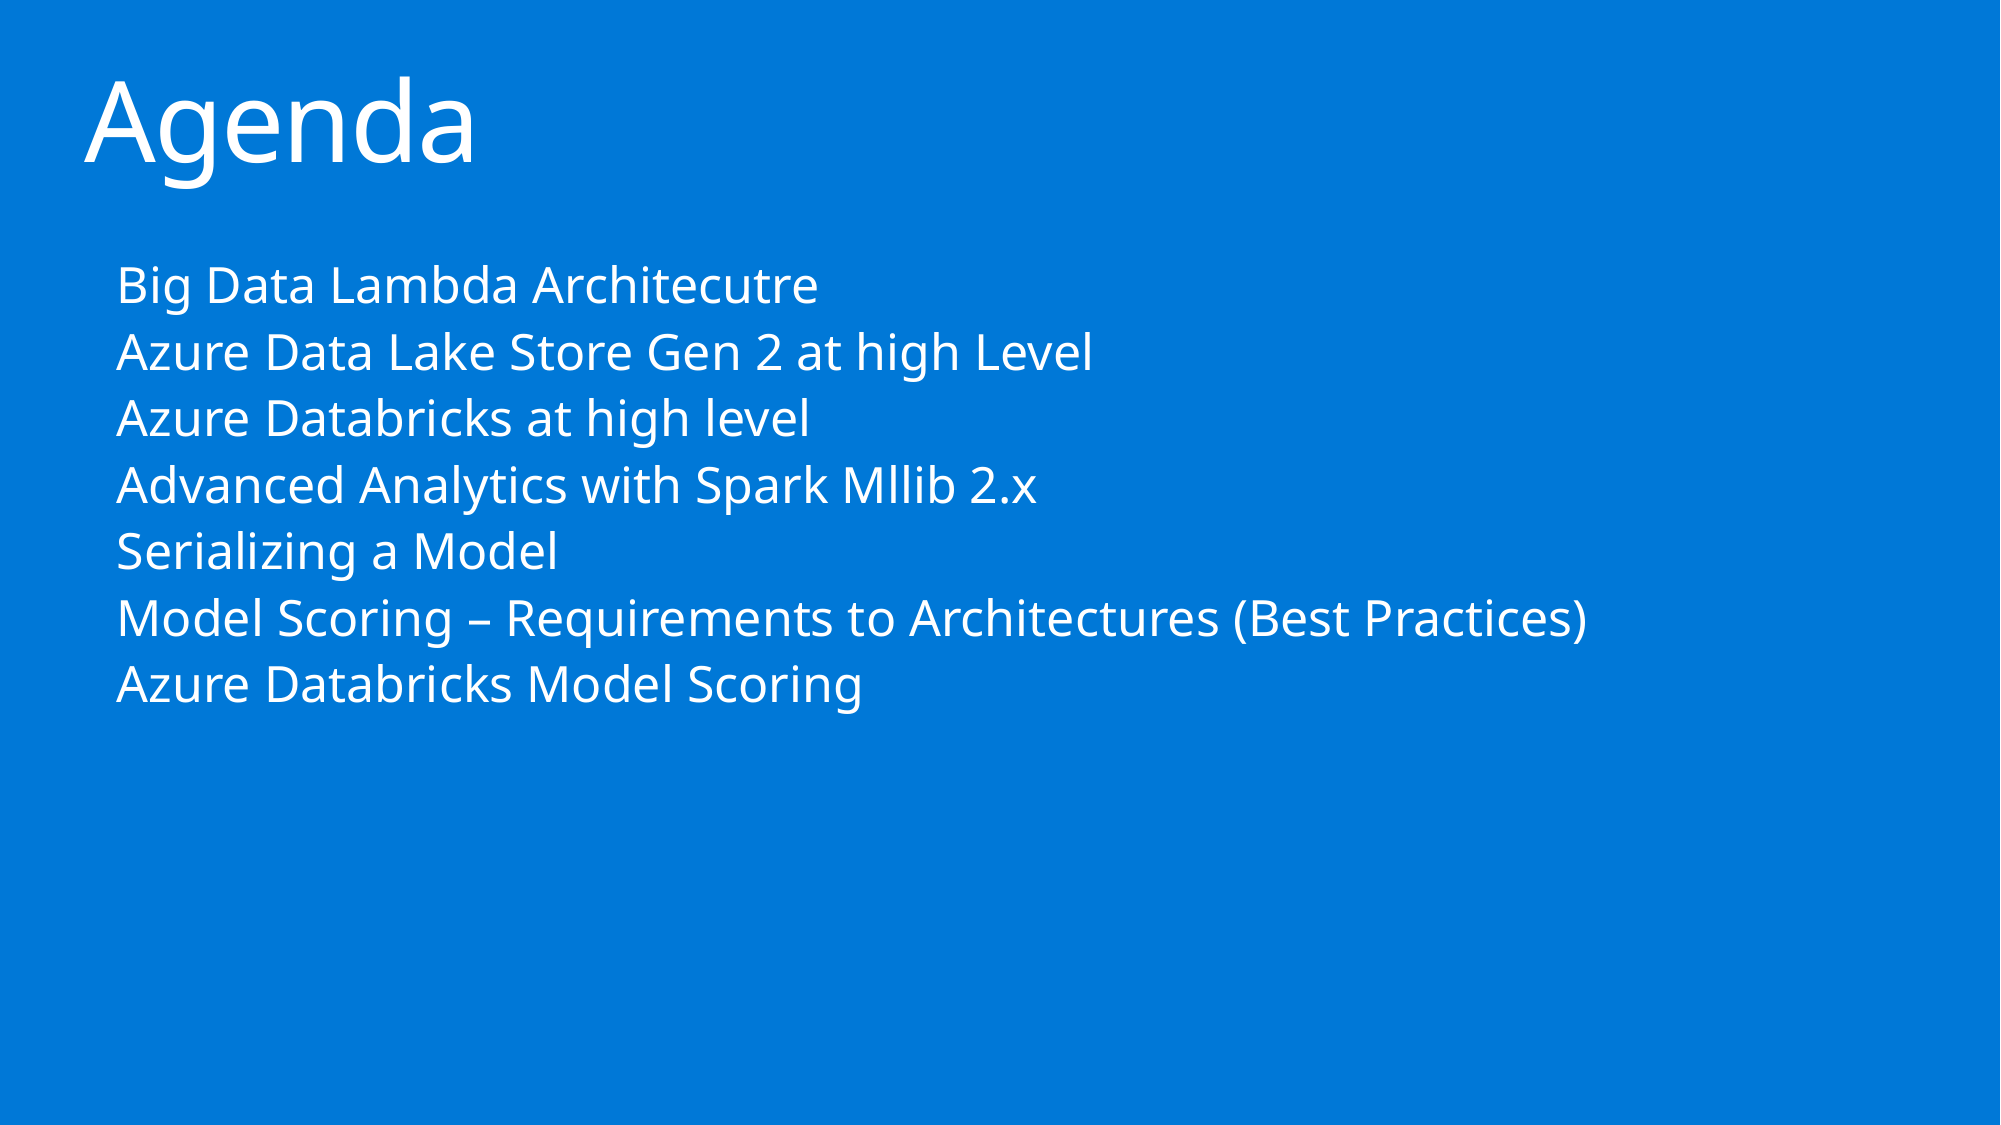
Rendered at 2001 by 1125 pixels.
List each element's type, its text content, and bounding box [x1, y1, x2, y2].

text_box Big Data Lambda Architecutre Azure Data Lake Store Gen 2 at high Level Azure Databricks at high level Advanced Analytics with Spark Mllib 2.x Serializing a Model Model Scoring – Requirements to Architectures (Best Practices) Azure Databricks Model Scoring [86, 236, 1747, 871]
title Agenda [60, 49, 1972, 203]
